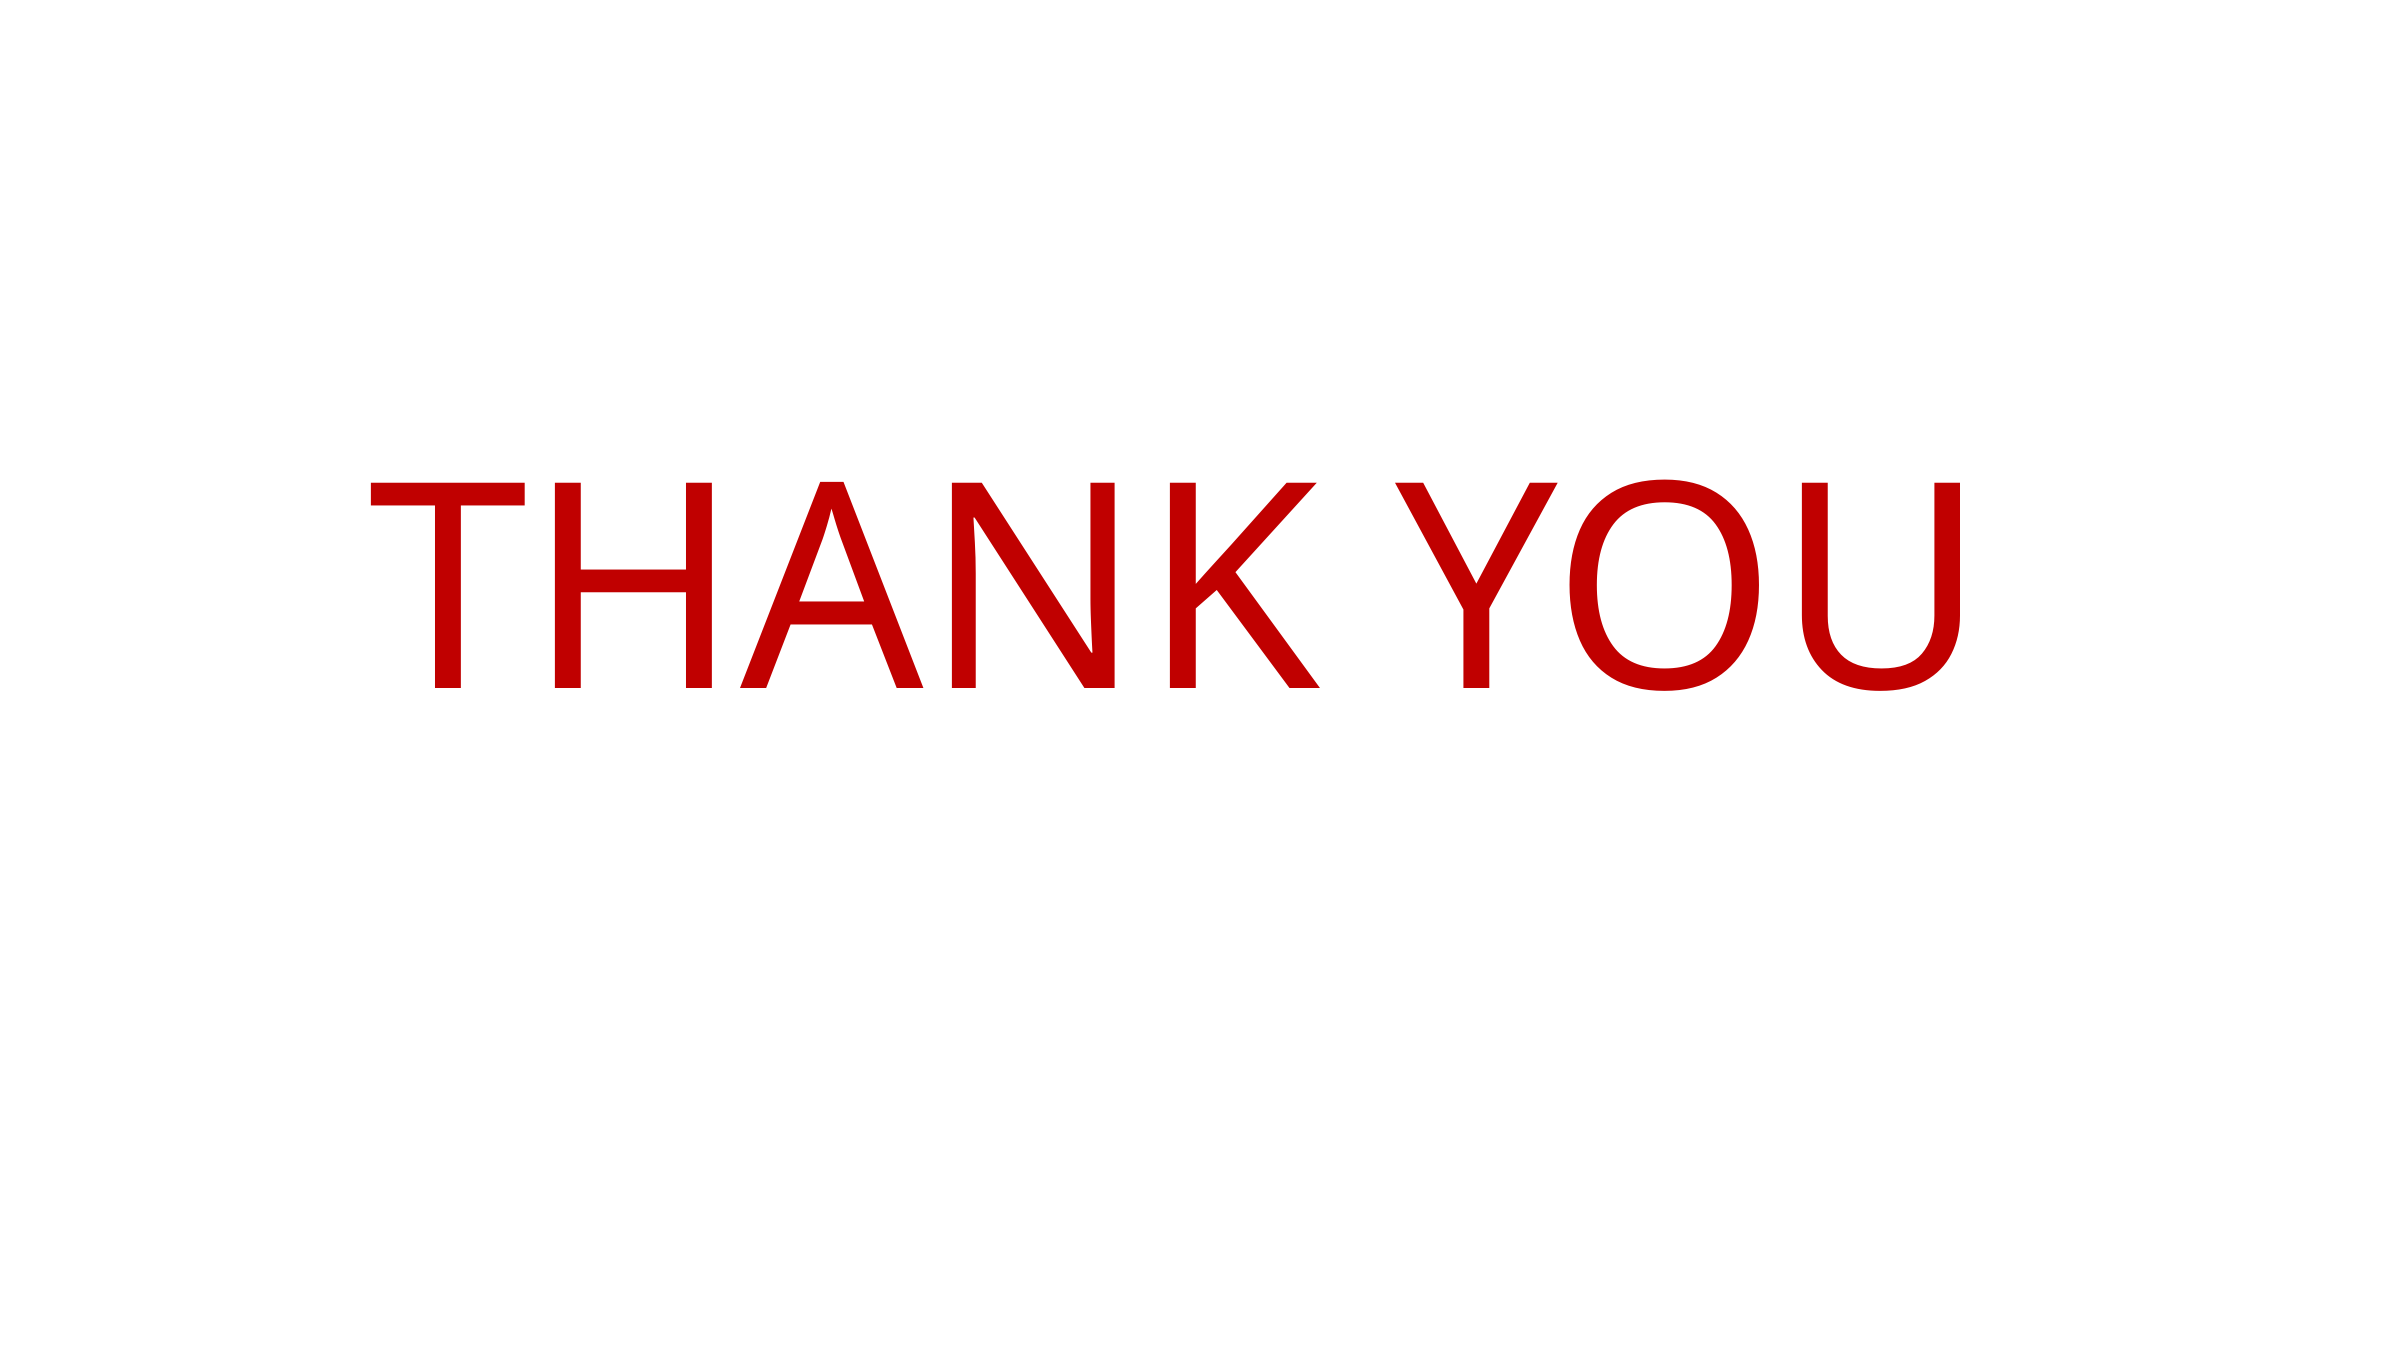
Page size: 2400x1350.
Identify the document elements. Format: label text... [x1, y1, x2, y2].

text_box THANK YOU [353, 393, 2003, 753]
